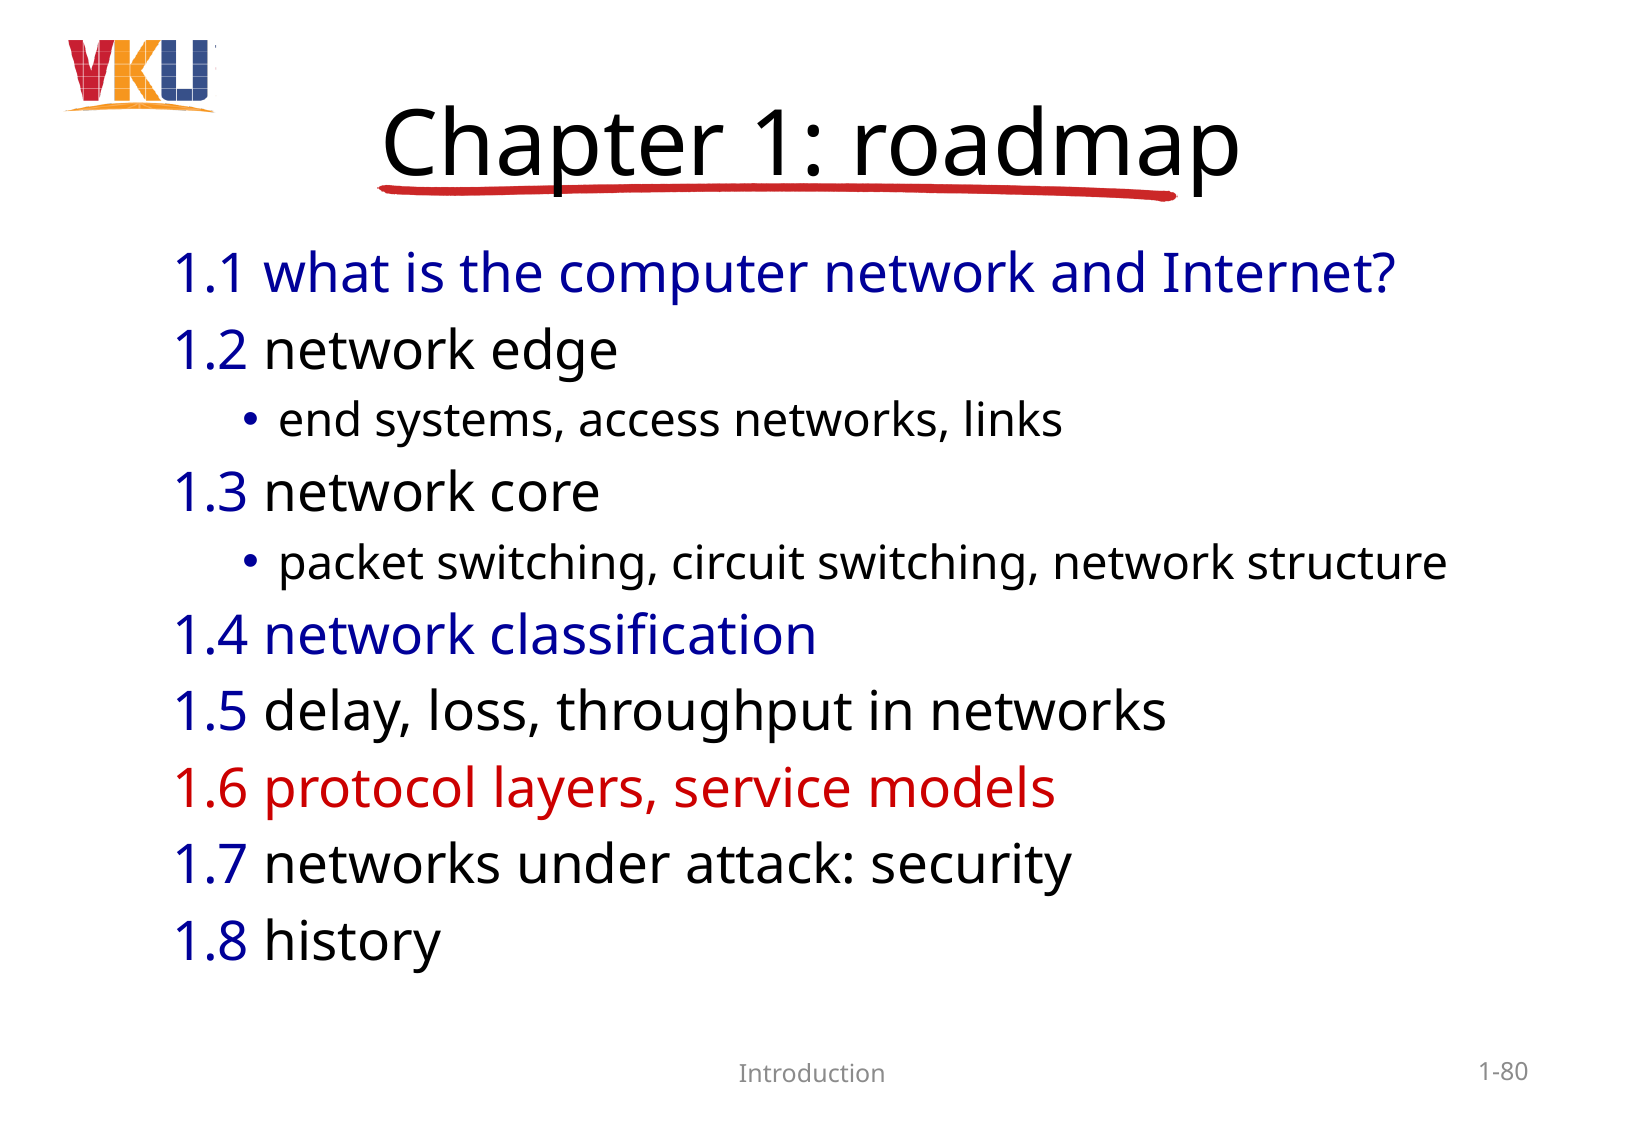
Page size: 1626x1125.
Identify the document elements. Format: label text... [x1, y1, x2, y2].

footer Introduction [555, 1042, 1070, 1103]
title Chapter 1: roadmap [81, 45, 1544, 233]
list 1.1 what is the computer network and Internet? 1.2 network edge end systems, access networks, links 1.3 network core packet switching, circuit switching, network structure 1.4 network classification 1.5 delay, loss, throughput in networks 1.6 protocol layers, service models 1.7 networks under attack: security 1.8 history [86, 230, 1546, 994]
slide_number 1-80 [1164, 1042, 1544, 1103]
picture [54, 27, 222, 122]
picture [373, 178, 1187, 207]
